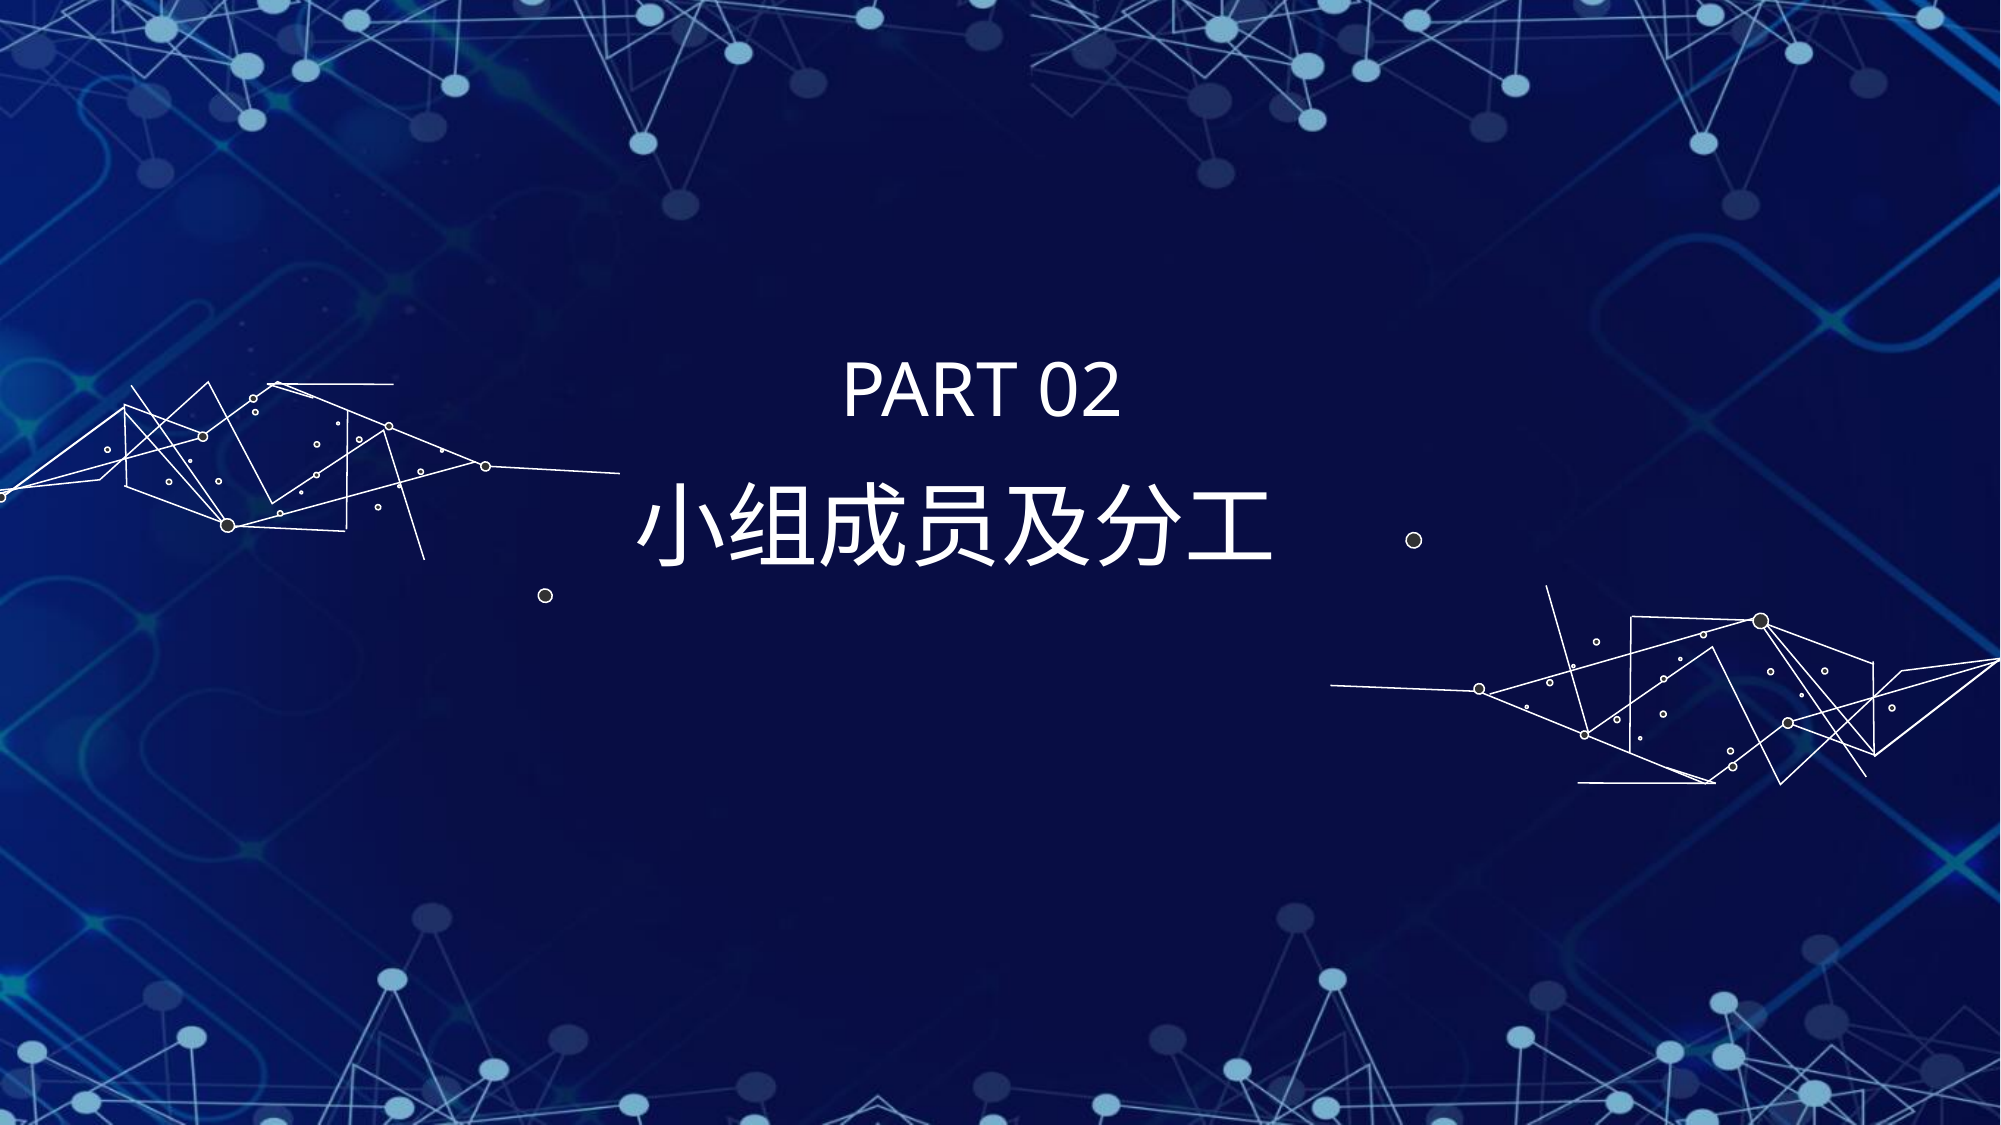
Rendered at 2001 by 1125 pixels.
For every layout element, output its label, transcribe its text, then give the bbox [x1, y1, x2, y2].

text_box PART 02 [825, 334, 1139, 440]
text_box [0, 377, 602, 603]
picture [0, 0, 2001, 1125]
text_box 小组成员及分工 [619, 460, 1344, 586]
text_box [1352, 532, 2000, 791]
